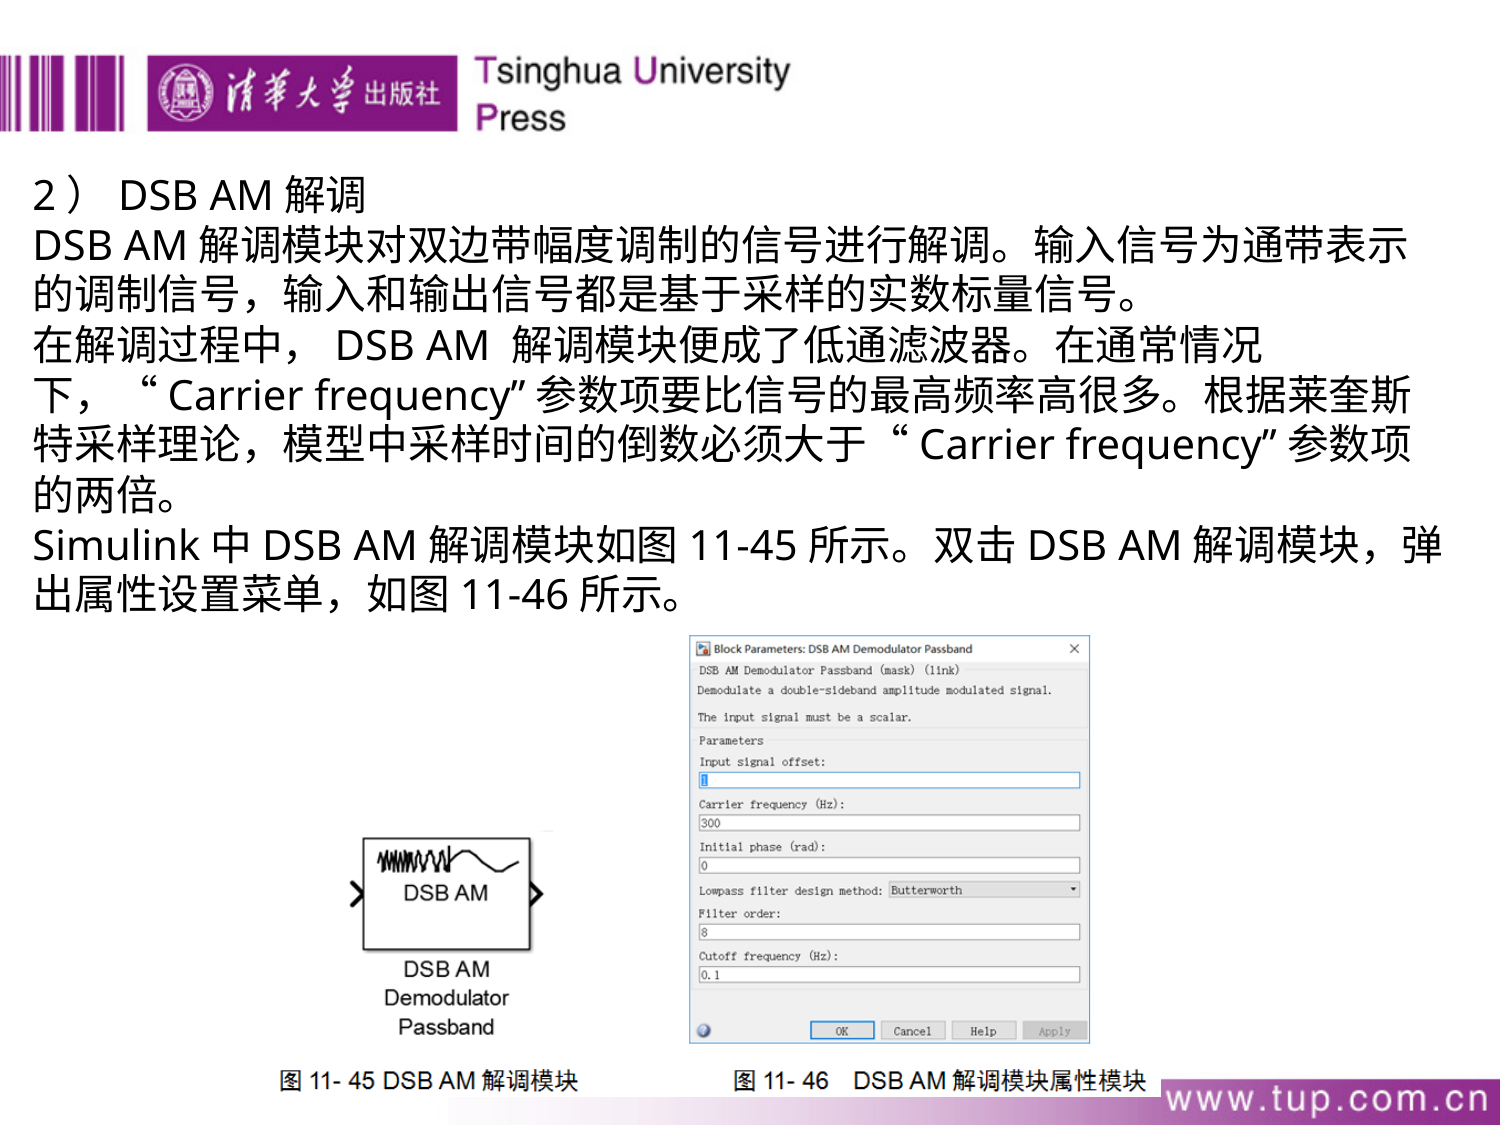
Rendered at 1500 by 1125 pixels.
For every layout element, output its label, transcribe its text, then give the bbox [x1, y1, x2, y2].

picture [0, 34, 1500, 149]
text_box 2）DSB AM解调 DSB AM解调模块对双边带幅度调制的信号进行解调。输入信号为通带表示的调制信号，输入和输出信号都是基于采样的实数标量信号。 在解调过程中，DSB AM 解调模块便成了低通滤波器。在通常情况下，“Carrier frequency”参数项要比信号的最高频率高很多。根据莱奎斯特采样理论，模型中采样时间的倒数必须大于“Carrier frequency”参数项的两倍。 Simulink中DSB AM解调模块如图11-45所示。双击DSB AM解调模块，弹出属性设置菜单，如图11-46所示。 [17, 160, 1459, 626]
picture [0, 623, 1500, 1125]
